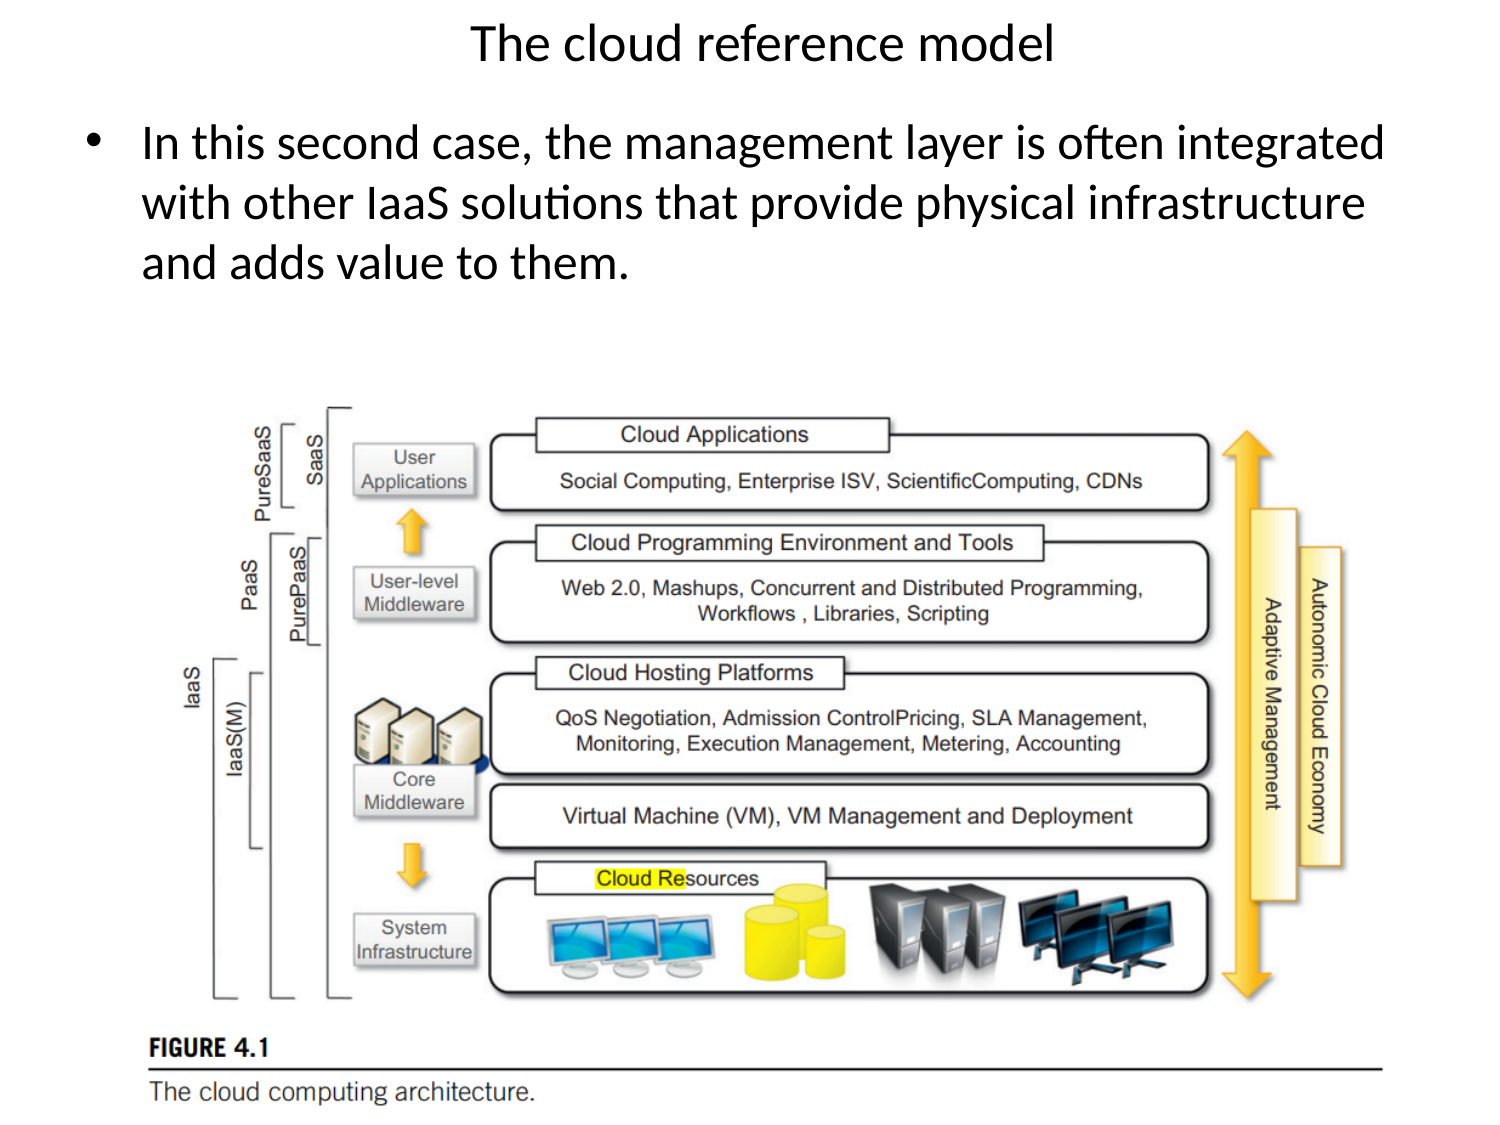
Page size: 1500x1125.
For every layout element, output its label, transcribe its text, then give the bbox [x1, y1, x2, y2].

picture [111, 385, 1403, 1125]
list In this second case, the management layer is often integrated with other IaaS solutions that provide physical infrastructure and adds value to them. [70, 101, 1421, 958]
title The cloud reference model [88, 0, 1439, 81]
